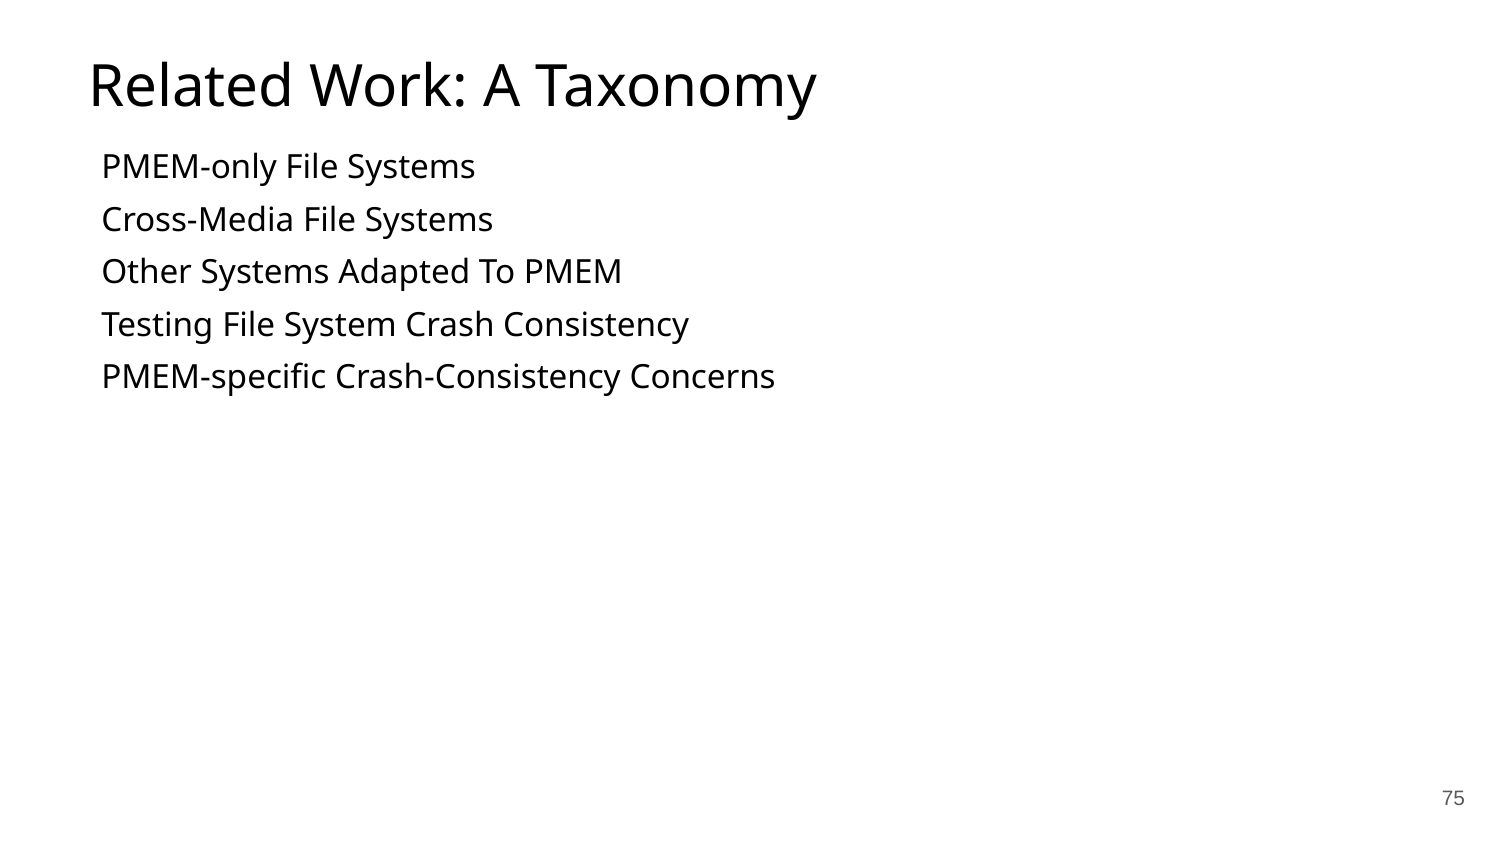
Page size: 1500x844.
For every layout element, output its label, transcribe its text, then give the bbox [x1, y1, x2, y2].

title Related Work: A Taxonomy [73, 33, 1466, 165]
slide_number ‹#› [1389, 764, 1480, 830]
text_box PMEM-only File Systems Cross-Media File Systems Other Systems Adapted To PMEM Testing File System Crash Consistency PMEM-specific Crash-Consistency Concerns [86, 130, 1441, 776]
